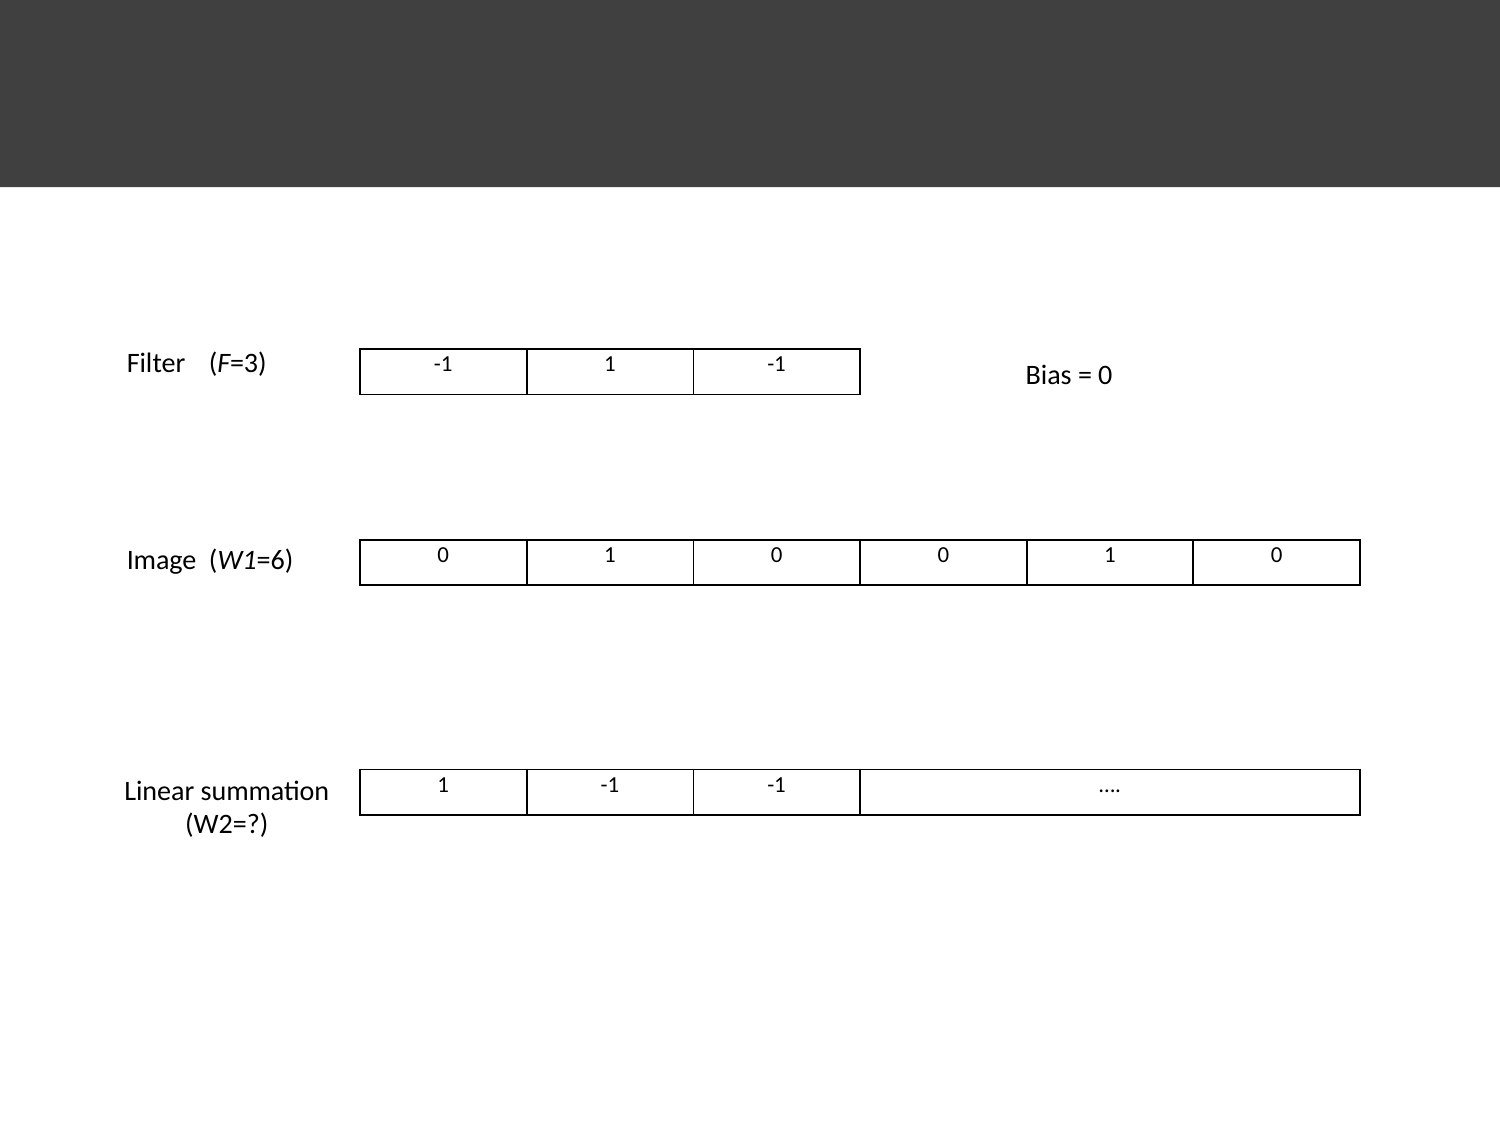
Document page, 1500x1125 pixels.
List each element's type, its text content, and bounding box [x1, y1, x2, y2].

table_header 0 [861, 541, 1026, 584]
text_box Filter [112, 337, 194, 386]
table_header 1 [528, 350, 693, 394]
table_header …. [861, 770, 1359, 814]
text_box Image [112, 534, 194, 583]
table_header 1 [528, 541, 693, 584]
table_header -1 [528, 770, 693, 814]
table_header -1 [361, 350, 526, 394]
text_box Bias = 0 [1010, 349, 1128, 398]
text_box (W1=6) [194, 534, 309, 583]
table_header 0 [361, 541, 526, 584]
table_header 1 [361, 770, 526, 814]
table_header 0 [1194, 541, 1359, 584]
table_header -1 [694, 770, 859, 814]
table_header 1 [1028, 541, 1192, 584]
table_header 0 [694, 541, 859, 584]
text_box Linear summation (W2=?) [109, 764, 345, 847]
text_box (F=3) [194, 337, 282, 386]
table_header -1 [694, 350, 859, 394]
